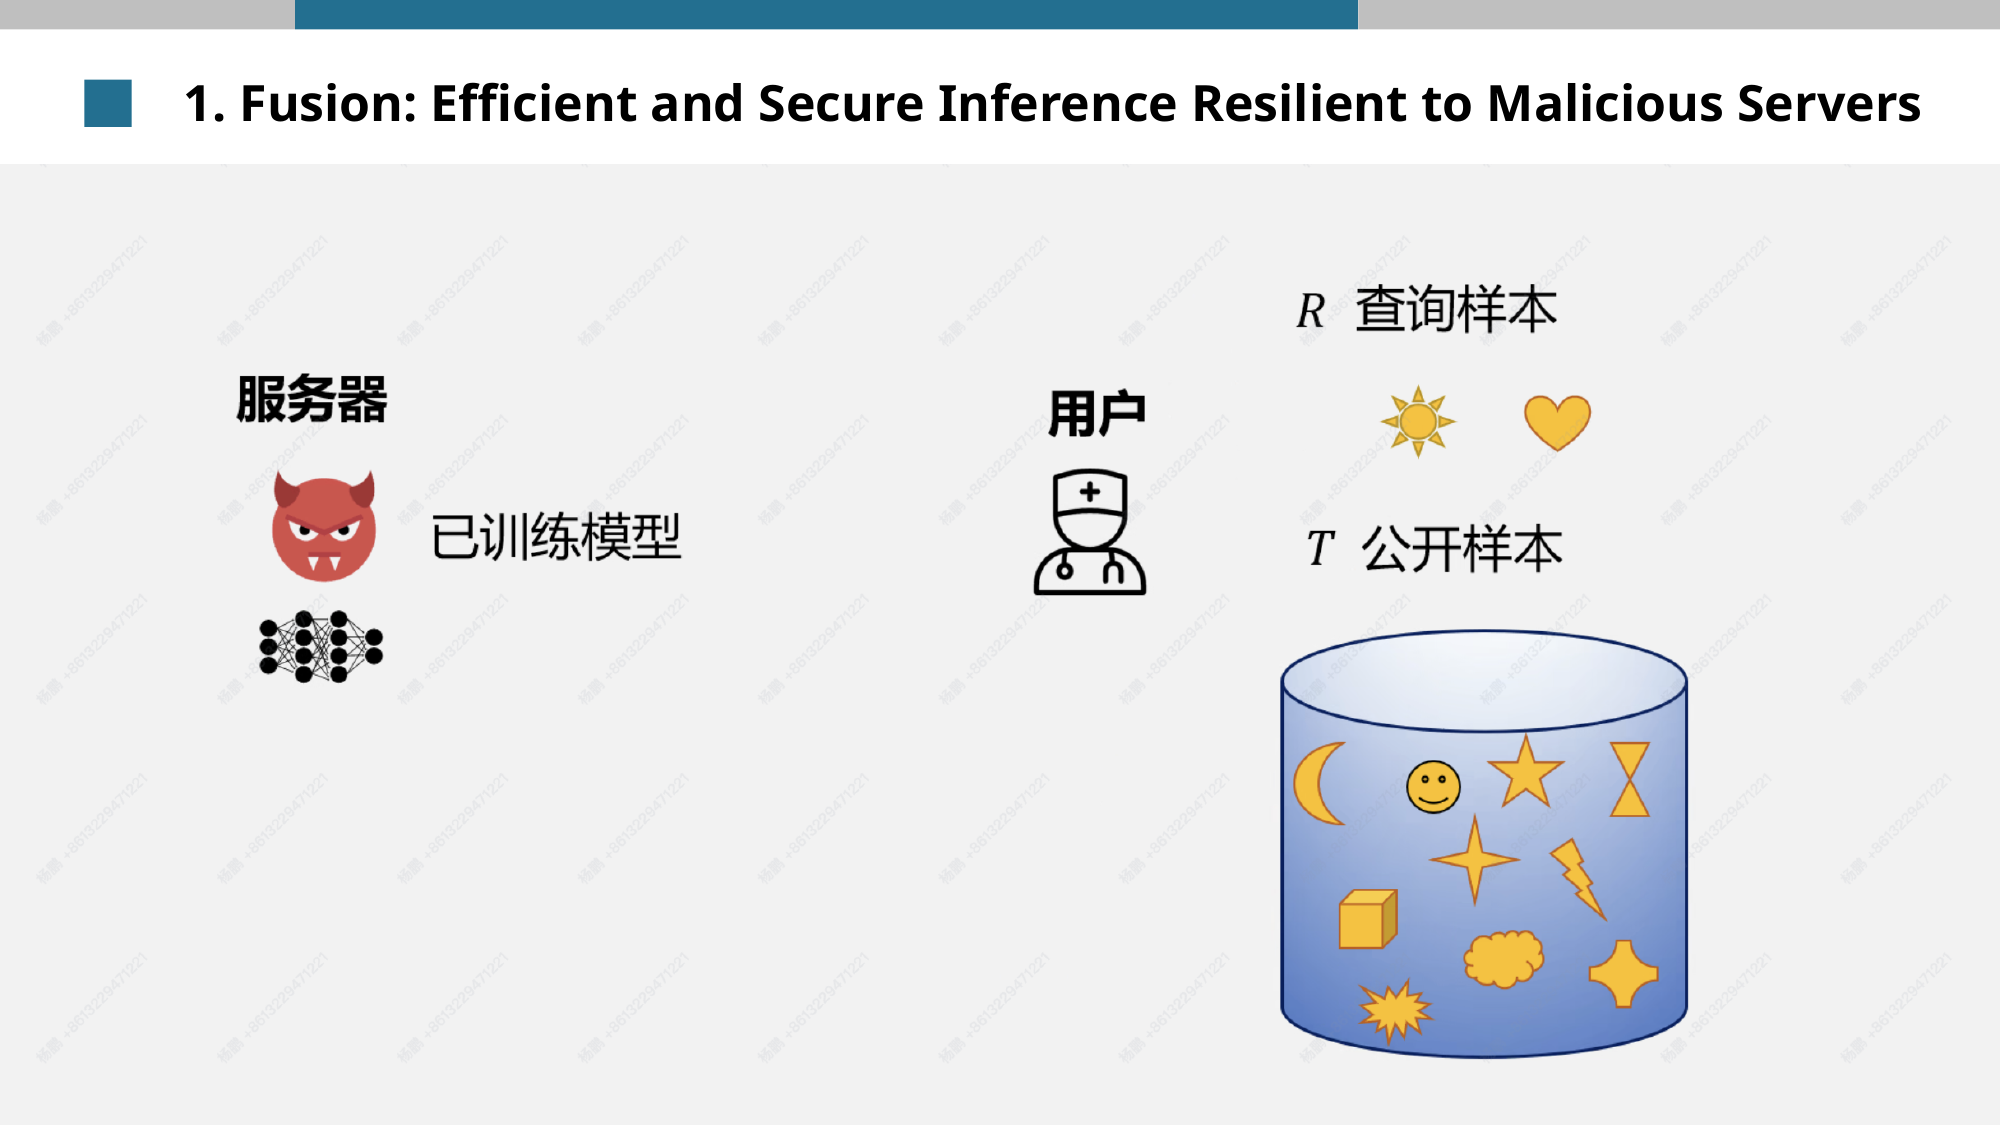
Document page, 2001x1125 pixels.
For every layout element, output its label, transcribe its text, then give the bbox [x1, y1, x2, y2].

picture [0, 164, 2000, 1125]
text_box 1. Fusion: Efficient and Secure Inference Resilient to Malicious Servers [169, 64, 1939, 139]
